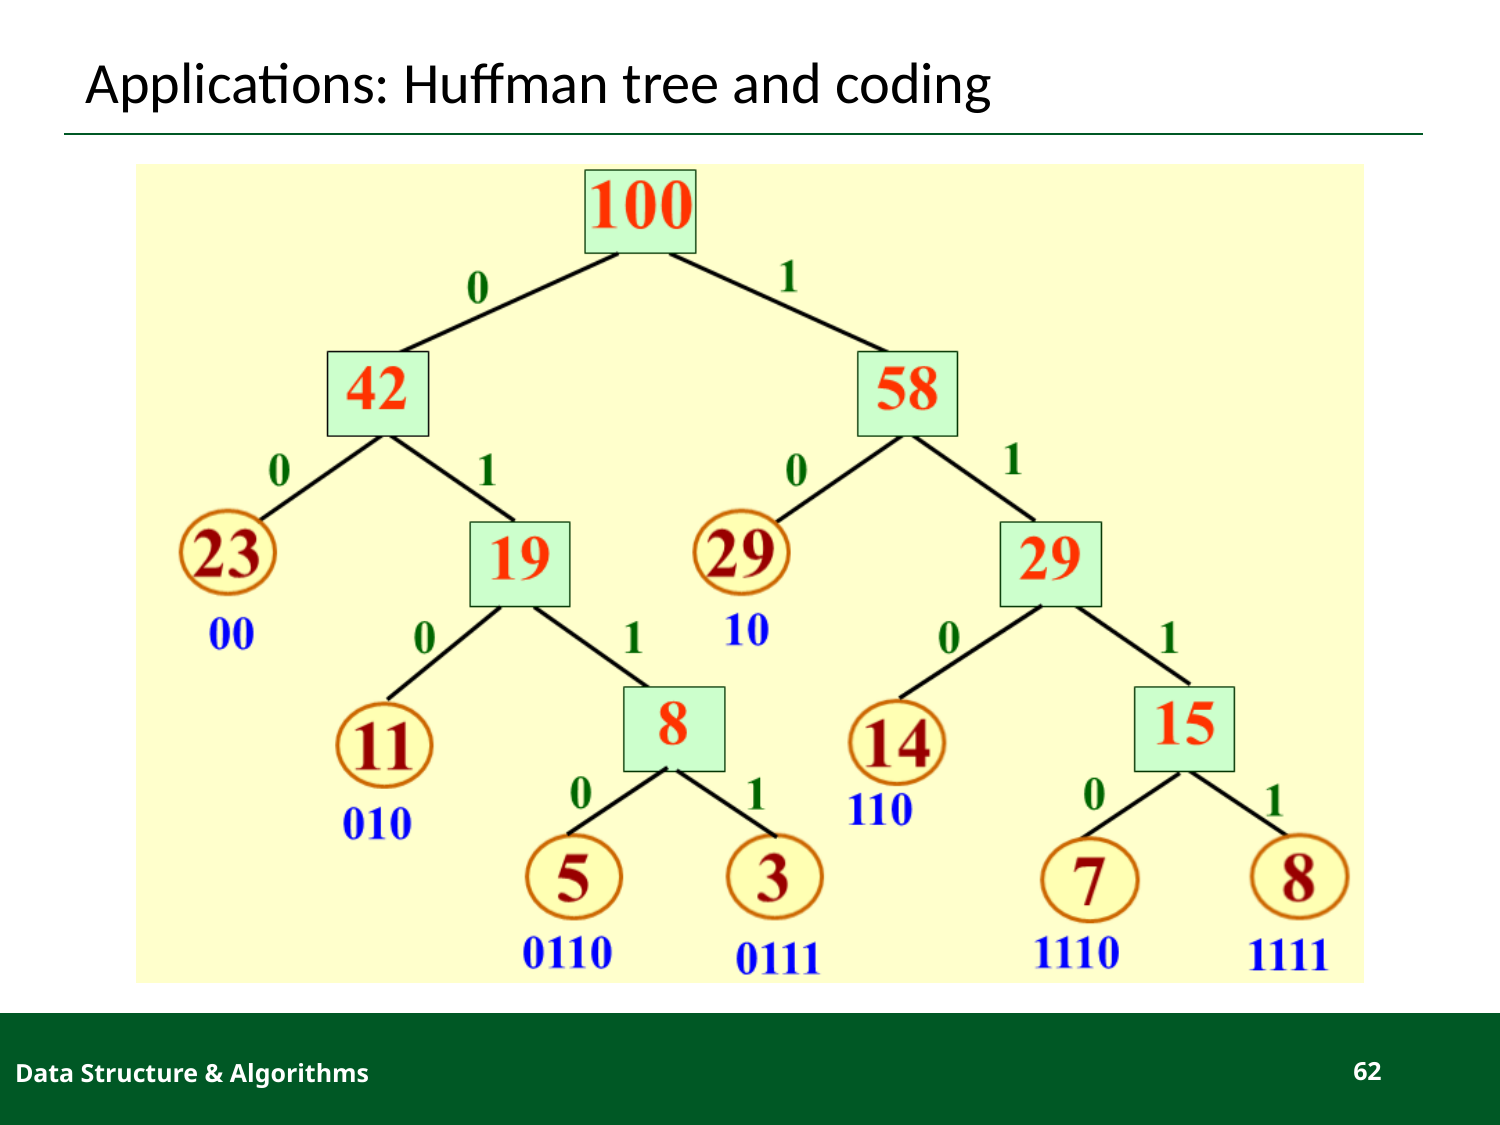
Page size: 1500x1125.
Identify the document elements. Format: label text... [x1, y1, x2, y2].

title Applications: Huffman tree and coding [70, 34, 1430, 135]
picture [135, 164, 1364, 983]
footer Data Structure & Algorithms [0, 1042, 507, 1103]
slide_number 62 [1059, 1042, 1397, 1103]
